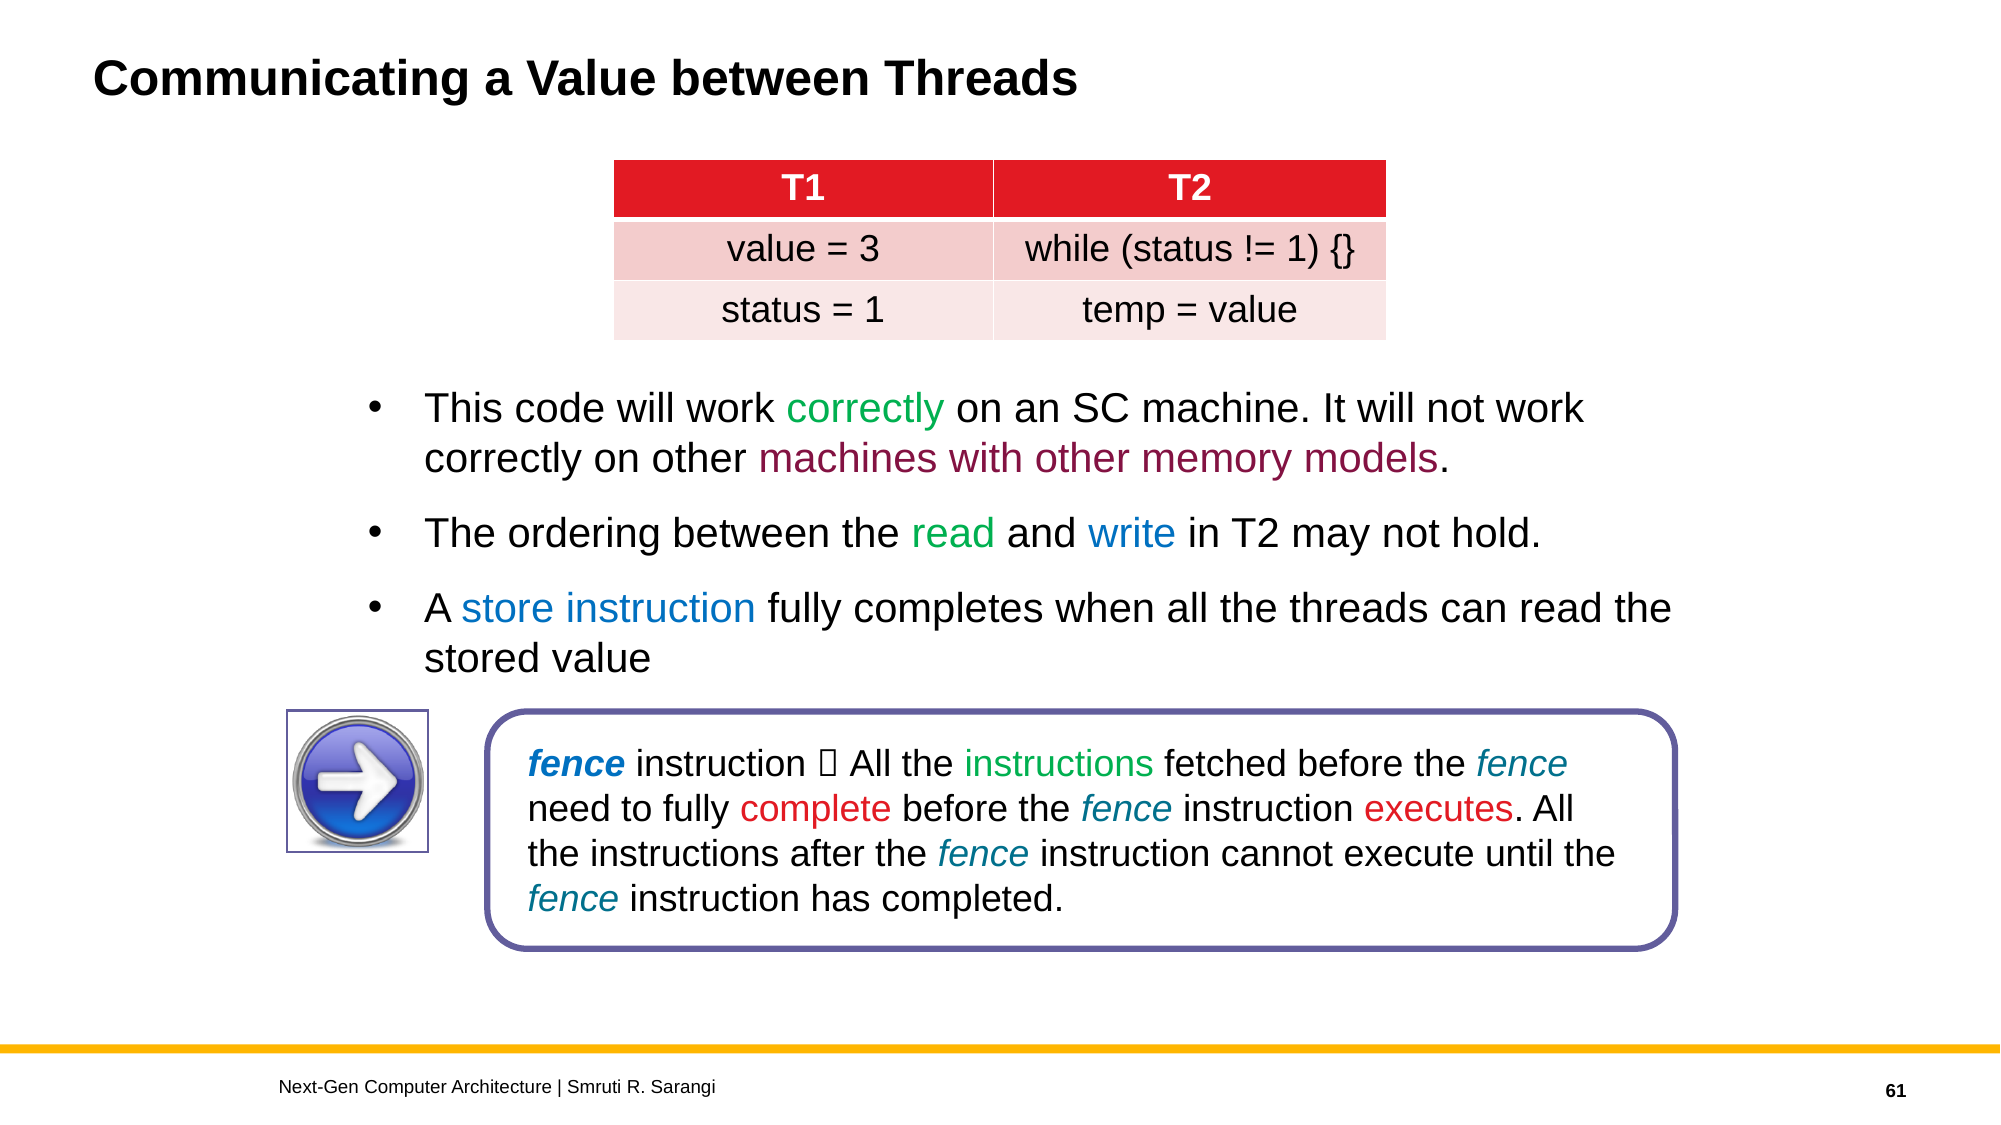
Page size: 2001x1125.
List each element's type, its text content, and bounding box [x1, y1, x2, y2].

table_cell status = 1 [614, 281, 993, 340]
table_cell value = 3 [614, 222, 993, 280]
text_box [288, 711, 1676, 949]
table_cell temp = value [994, 281, 1386, 340]
table_header T1 [614, 160, 993, 217]
list This code will work correctly on an SC machine. It will not work correctly on other machines with other memory models. The ordering between the read and write in T2 may not hold. A store instruction fully completes when all the threads can read the stored value [352, 373, 1692, 692]
footer Next-Gen Computer Architecture | Smruti R. Sarangi [263, 1067, 1464, 1105]
table_header T2 [994, 160, 1386, 217]
title Communicating a Value between Threads [78, 45, 1578, 180]
slide_number 61 [1711, 1071, 1922, 1109]
table_cell while (status != 1) {} [994, 222, 1386, 280]
